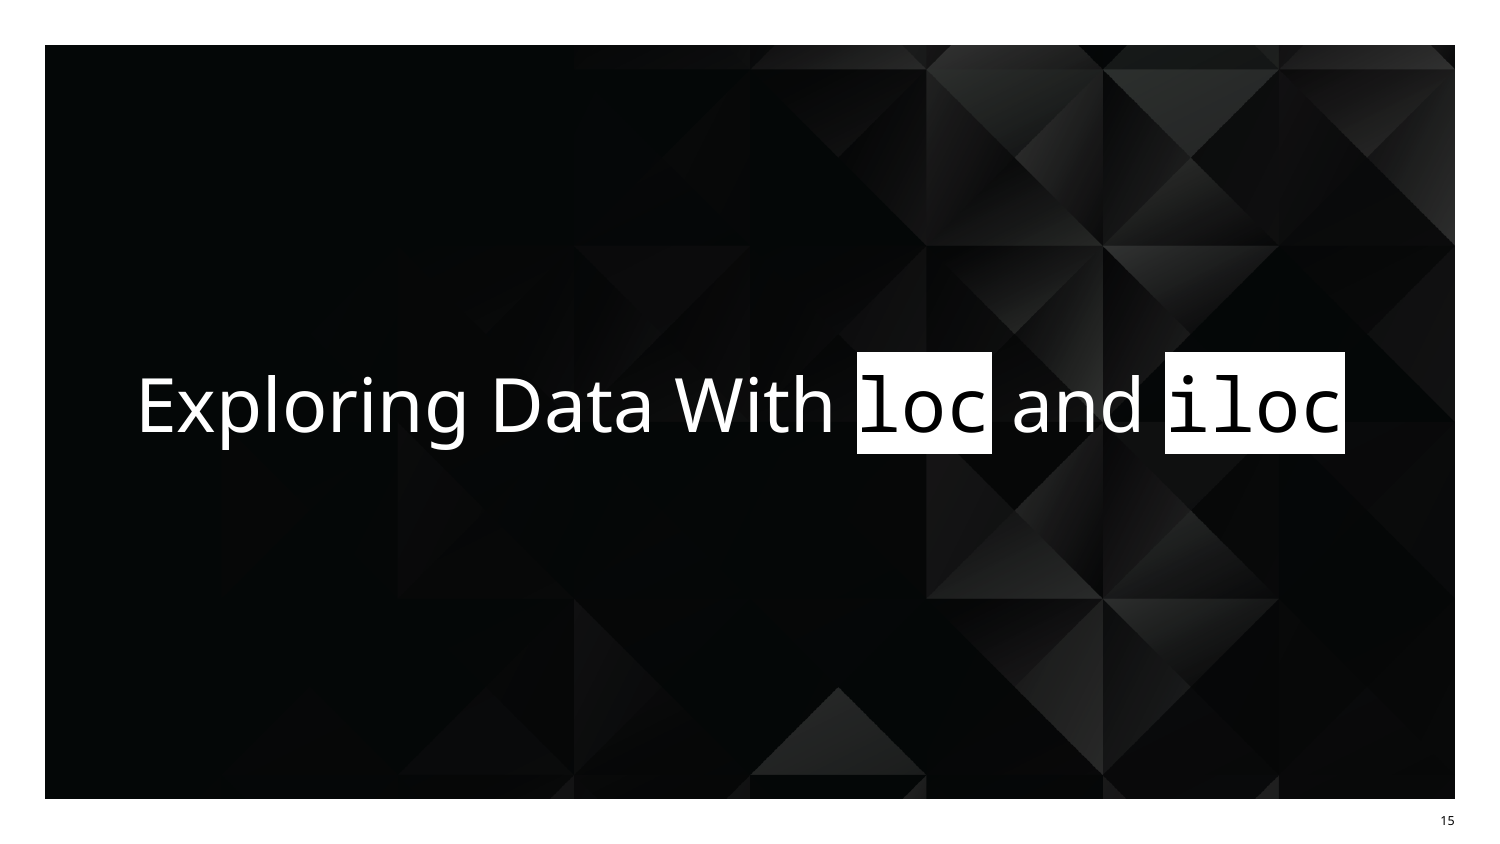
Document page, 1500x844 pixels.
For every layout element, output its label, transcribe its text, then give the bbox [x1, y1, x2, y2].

title Exploring Data With loc and iloc [45, 342, 1455, 473]
picture [45, 473, 1455, 799]
picture [45, 45, 1455, 342]
